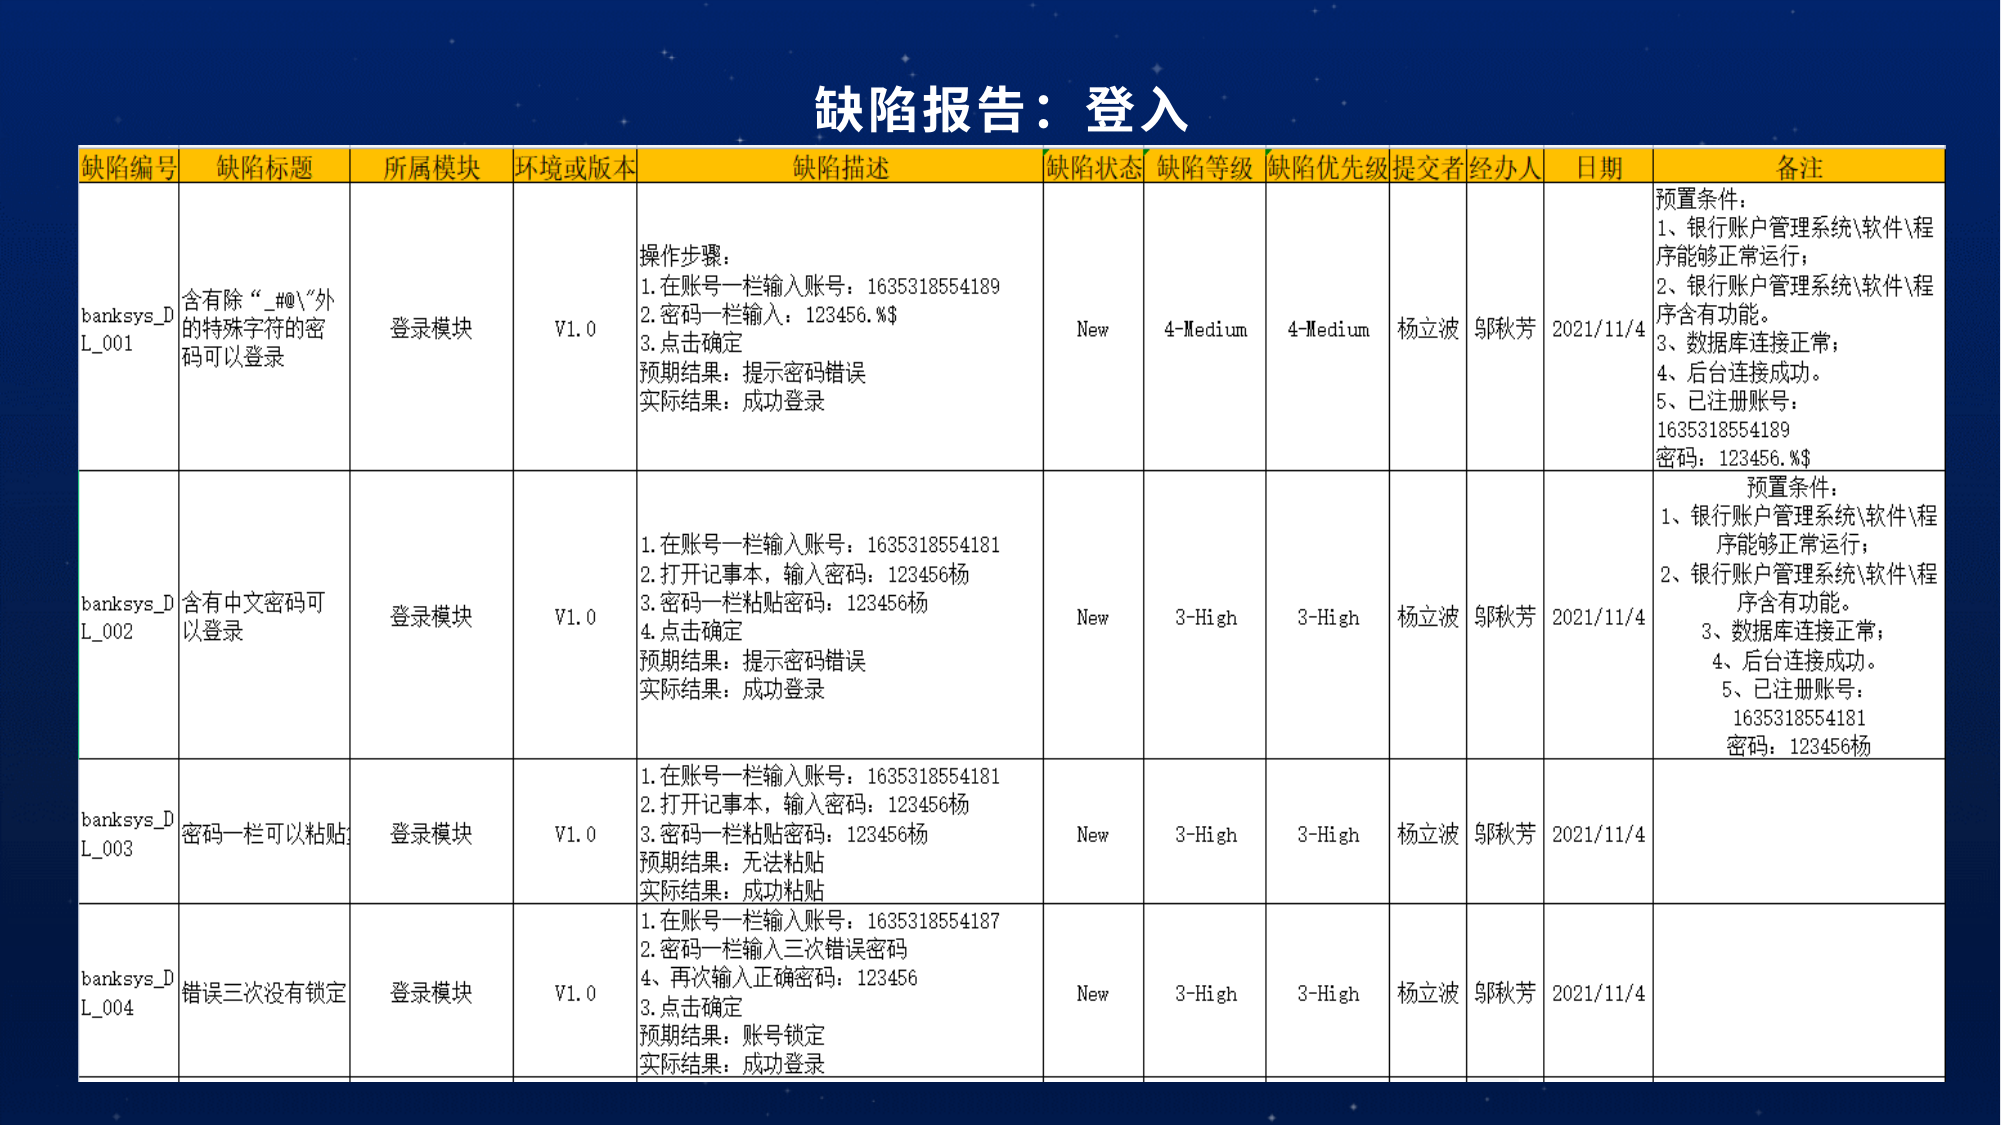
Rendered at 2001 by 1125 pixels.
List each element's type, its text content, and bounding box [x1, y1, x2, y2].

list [78, 145, 1946, 1082]
title 缺陷报告：登入 [109, 72, 1891, 145]
picture [0, 0, 2001, 1125]
